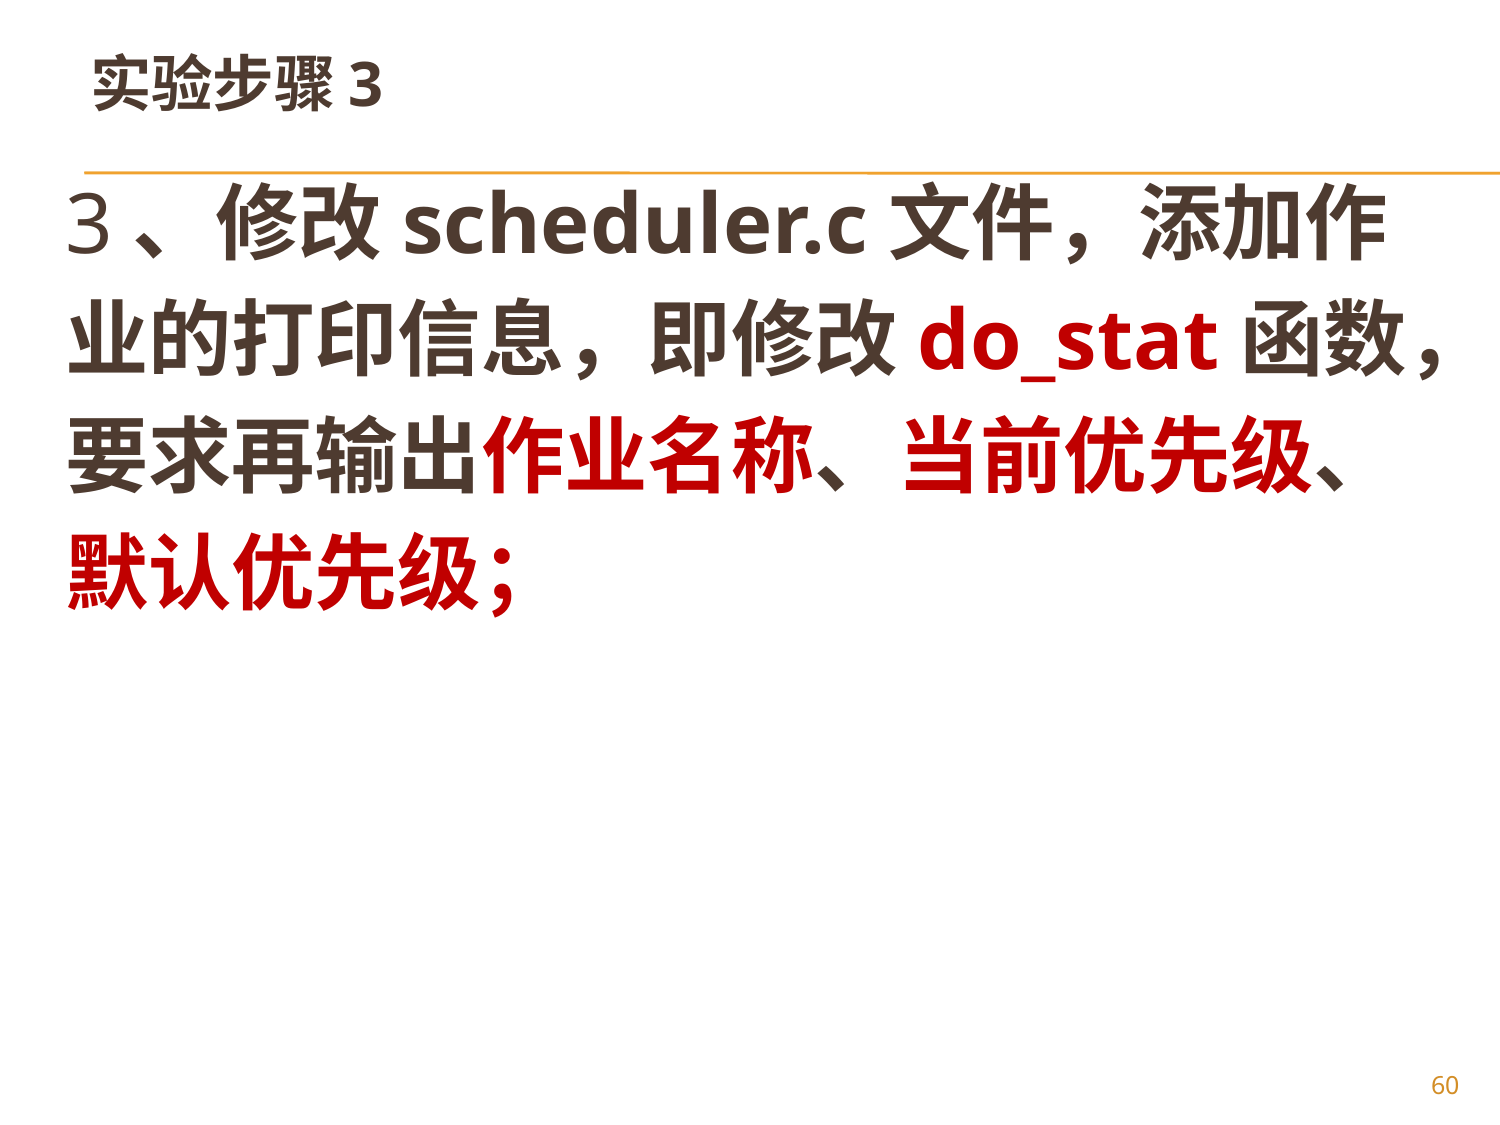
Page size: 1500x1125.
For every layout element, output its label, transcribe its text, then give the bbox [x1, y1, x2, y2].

list 3、修改scheduler.c文件，添加作 业的打印信息，即修改do_stat函数， 要求再输出作业名称、当前优先级、 默认优先级； [50, 162, 1463, 838]
slide_number 60 [1350, 1061, 1475, 1103]
title 实验步骤3 [75, 37, 1425, 128]
